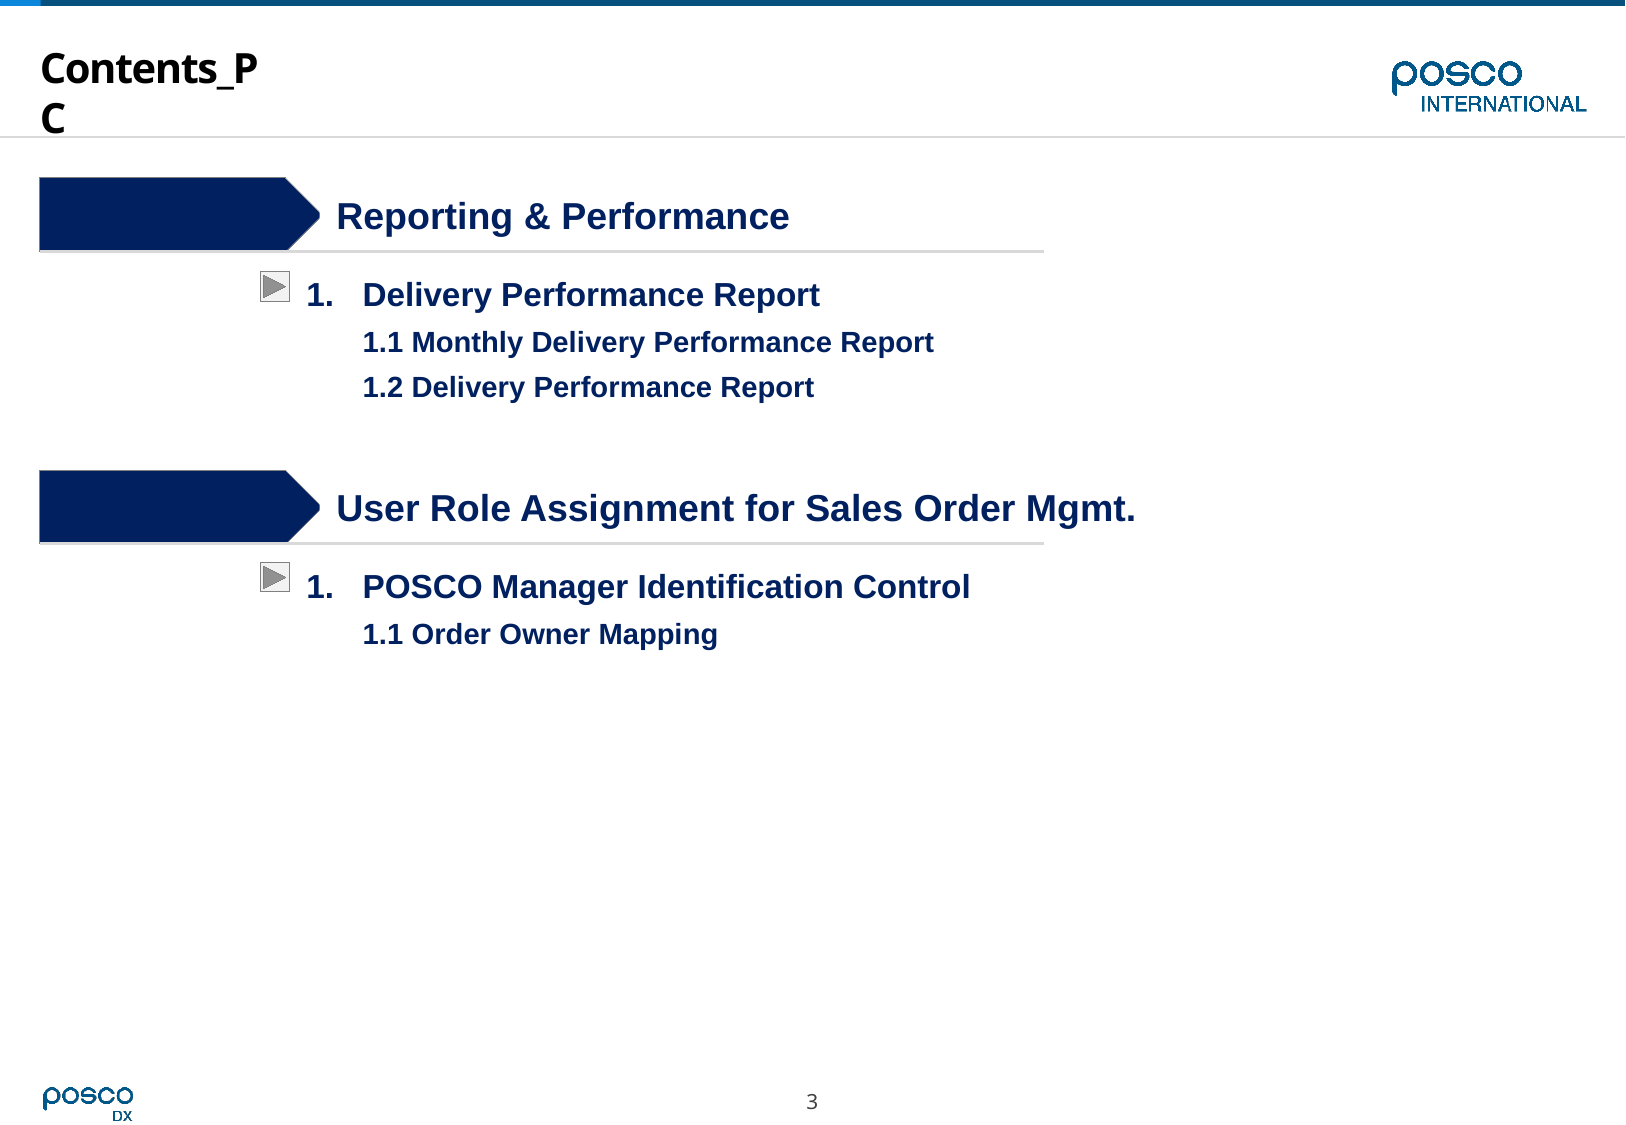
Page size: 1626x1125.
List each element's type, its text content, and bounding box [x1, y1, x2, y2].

picture [0, 0, 41, 6]
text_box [39, 470, 1044, 614]
title Contents_PC [39, 66, 273, 118]
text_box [39, 178, 1044, 322]
picture [1391, 59, 1587, 113]
picture [43, 1087, 133, 1121]
